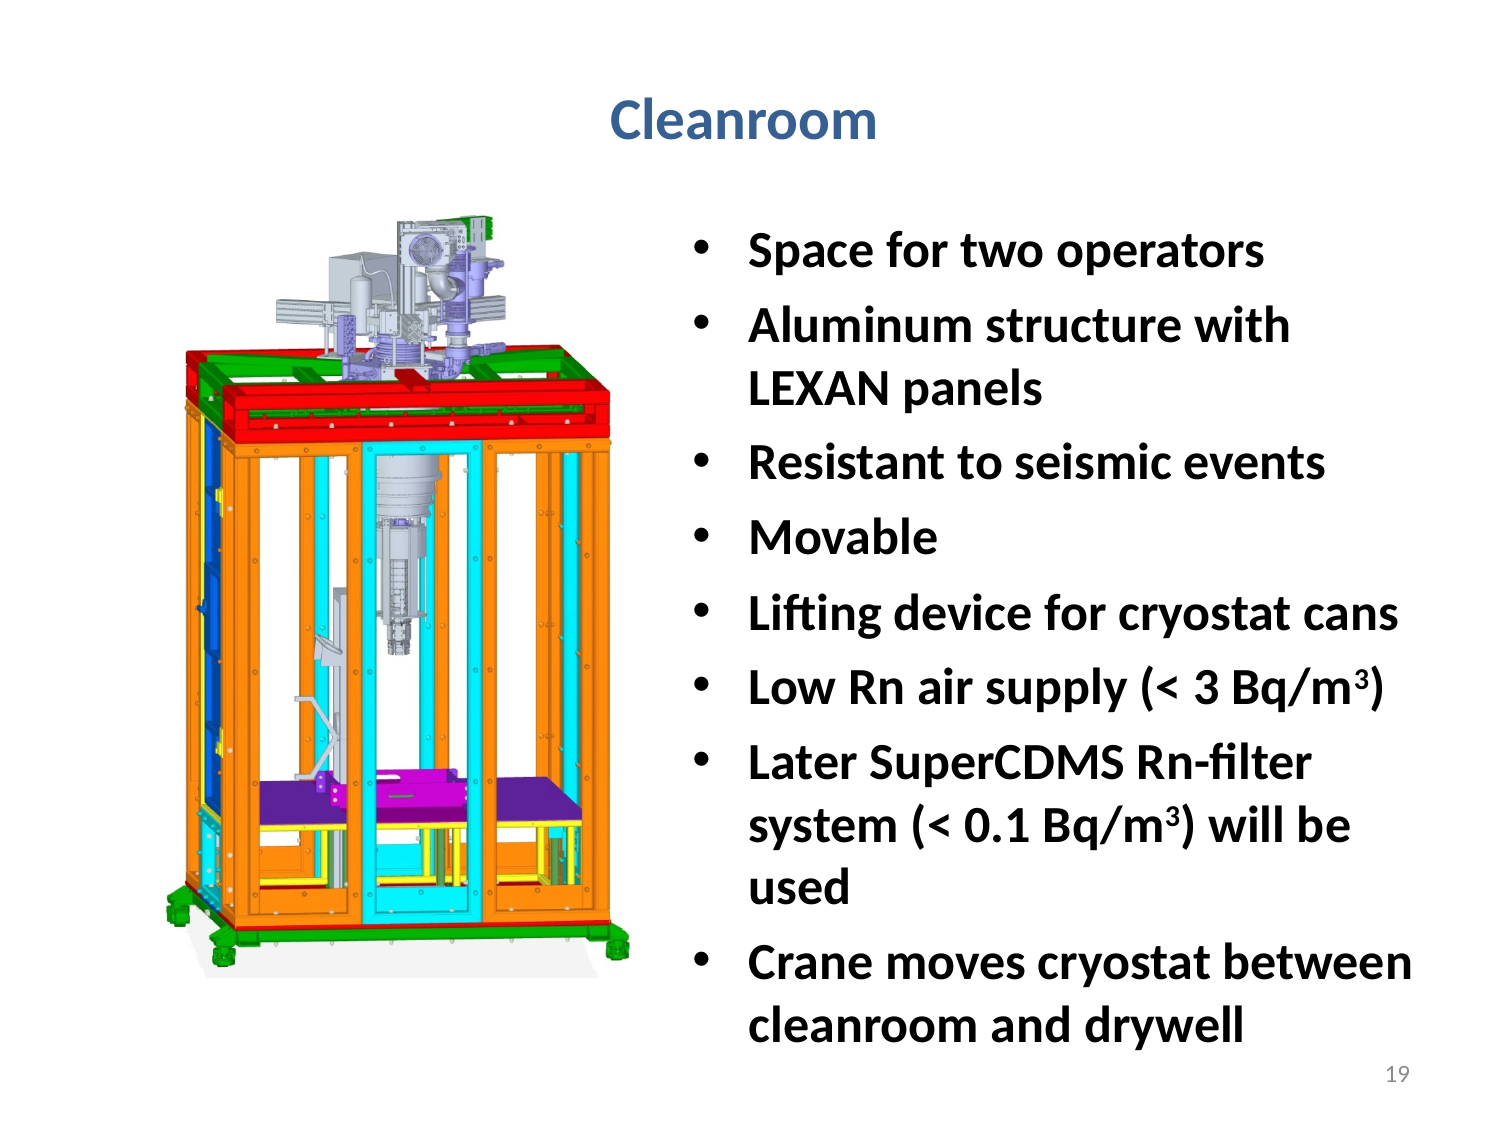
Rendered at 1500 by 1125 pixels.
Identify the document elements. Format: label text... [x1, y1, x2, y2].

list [147, 195, 680, 978]
title Cleanroom [55, 71, 1433, 220]
text_box Space for two operators Aluminum structure with LEXAN panels Resistant to seismic events Movable Lifting device for cryostat cans Low Rn air supply (< 3 Bq/m3) Later SuperCDMS Rn-filter system (< 0.1 Bq/m3) will be used Crane moves cryostat between cleanroom and drywell [677, 208, 1459, 1061]
slide_number 19 [1074, 1042, 1425, 1103]
